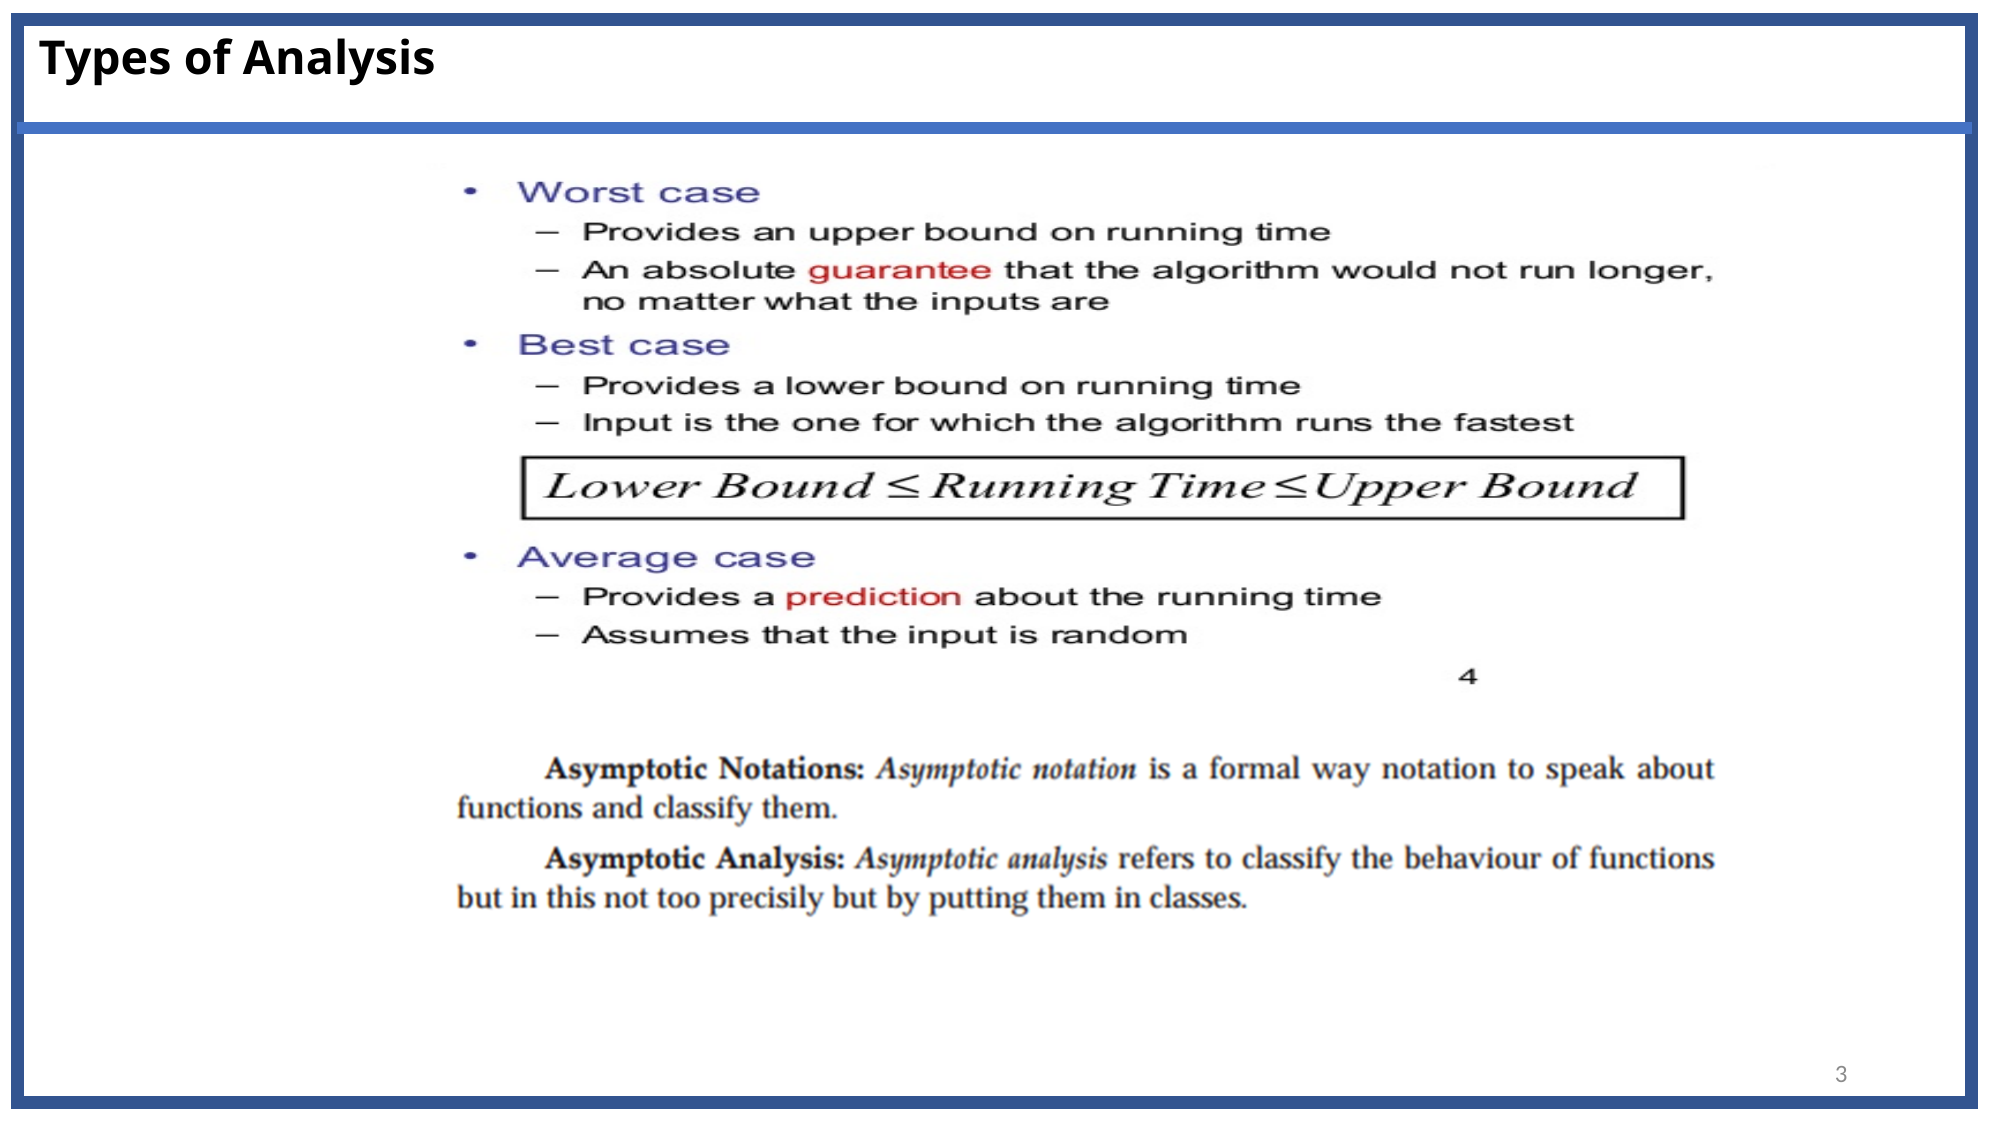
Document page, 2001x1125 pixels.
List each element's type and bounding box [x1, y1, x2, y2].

text_box [16, 19, 1973, 1104]
picture [391, 163, 1863, 702]
picture [426, 737, 1752, 923]
